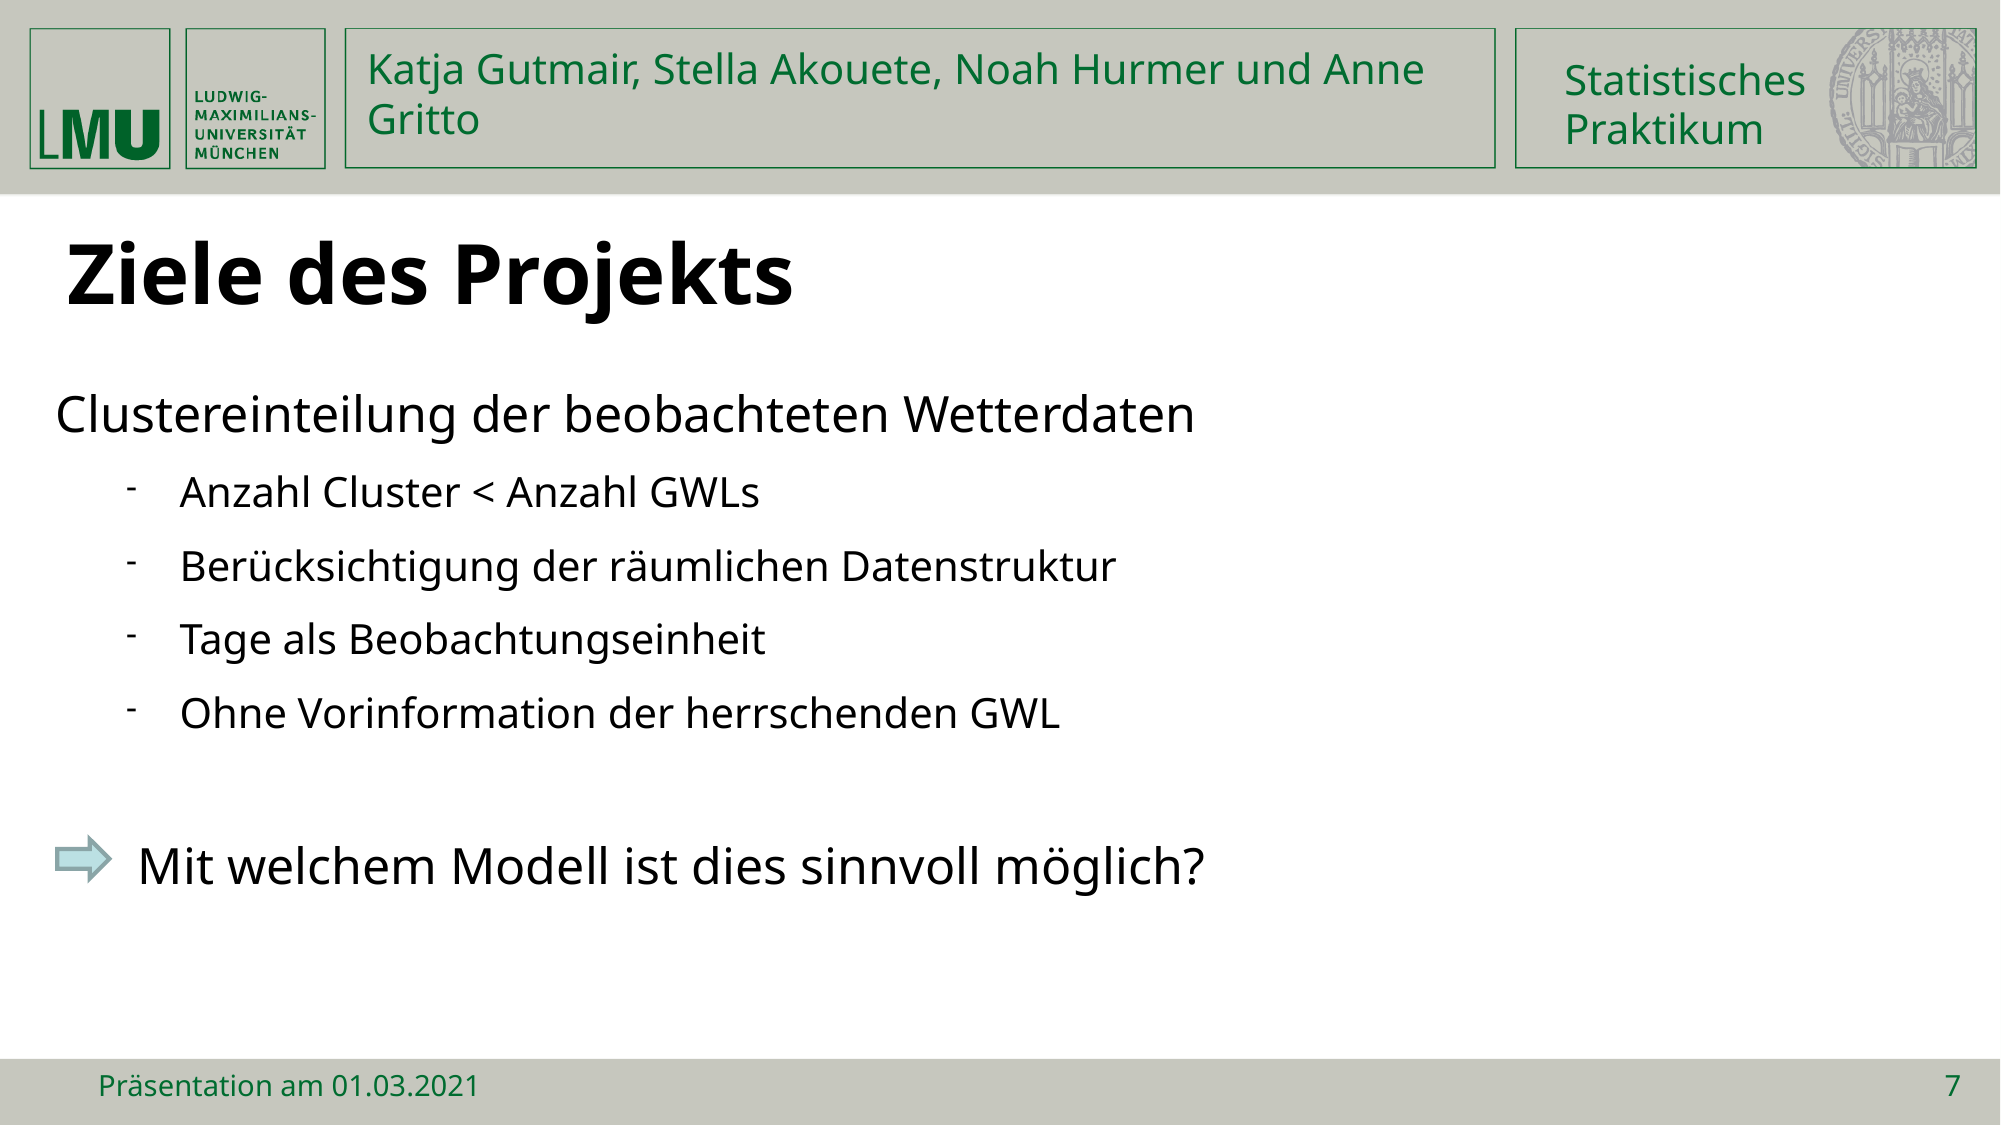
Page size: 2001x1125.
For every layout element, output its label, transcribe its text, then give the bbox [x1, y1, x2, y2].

picture [0, 0, 2001, 1125]
text_box [55, 834, 113, 884]
text_box Clustereinteilung der beobachteten Wetterdaten Anzahl Cluster < Anzahl GWLs Berücksichtigung der räumlichen Datenstruktur Tage als Beobachtungseinheit Ohne Vorinformation der herrschenden GWL Mit welchem Modell ist dies sinnvoll möglich? [23, 375, 1919, 1001]
text_box [1525, 30, 1821, 161]
text_box Statistisches Praktikum [1549, 46, 1833, 161]
text_box Ziele des Projekts [52, 213, 1948, 339]
text_box 7 [1803, 1059, 1977, 1108]
text_box Katja Gutmair, Stella Akouete, Noah Hurmer und Anne Gritto [352, 74, 1463, 150]
text_box Präsentation am 01.03.2021 [83, 1059, 1775, 1108]
